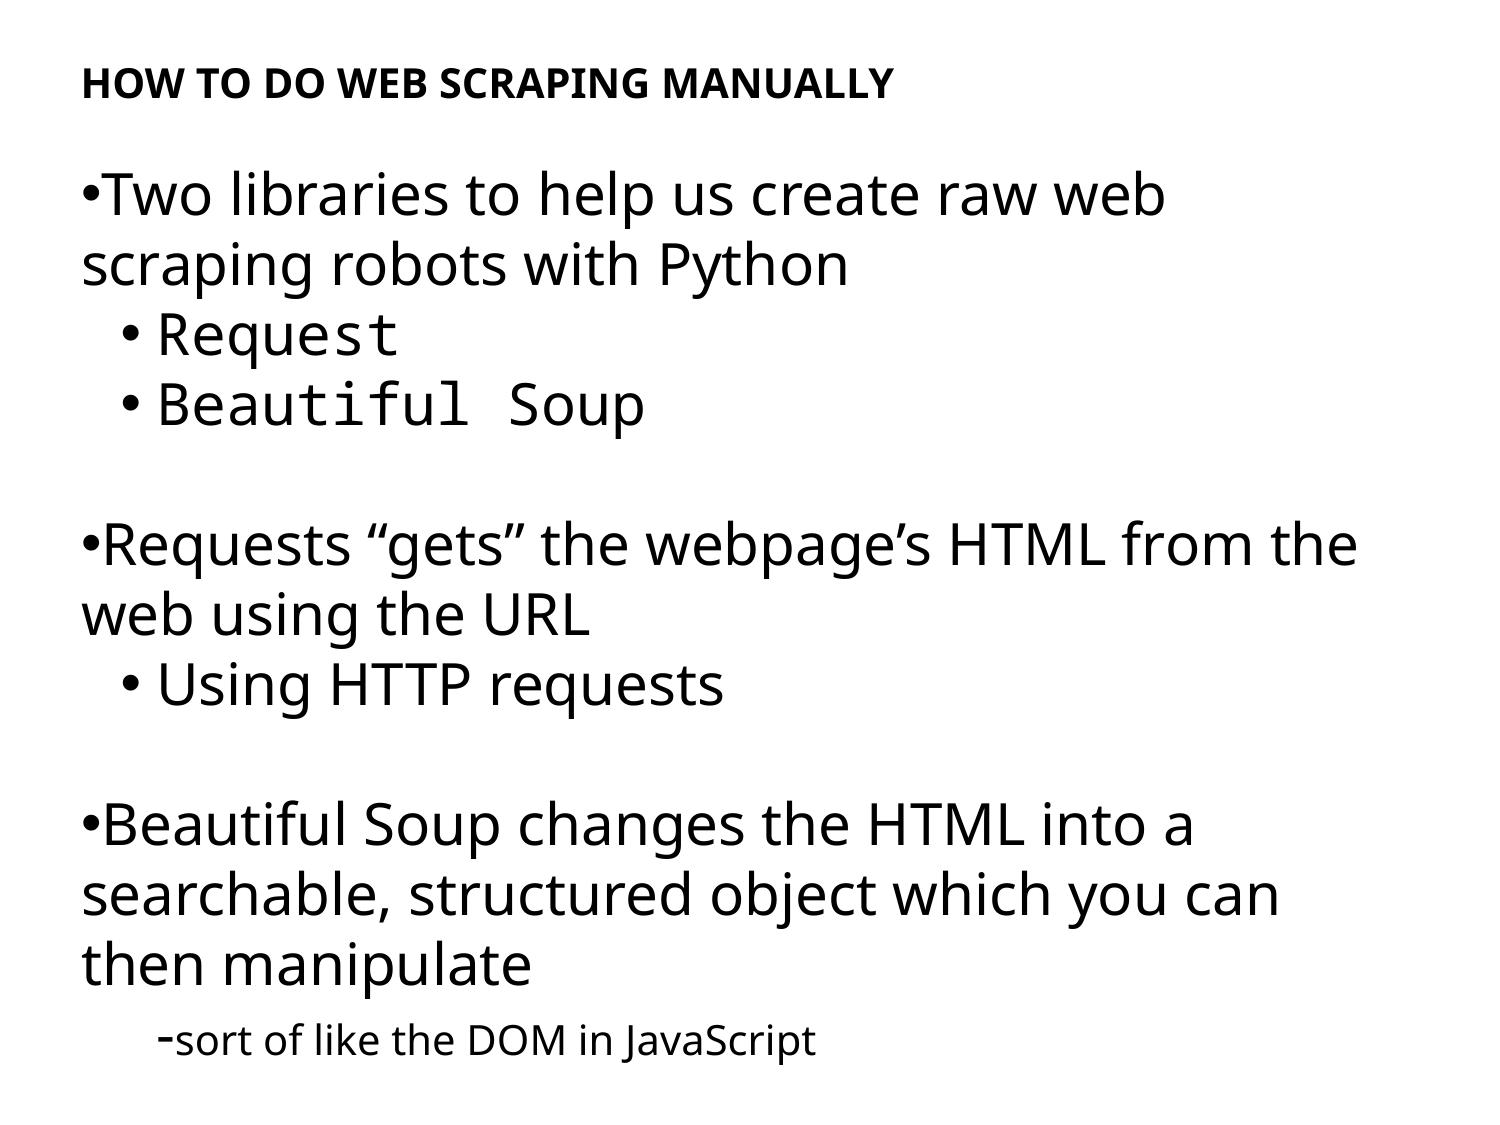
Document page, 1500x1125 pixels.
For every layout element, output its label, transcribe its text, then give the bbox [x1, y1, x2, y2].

list How to do web scraping manually [65, 50, 1208, 116]
text_box Two libraries to help us create raw web scraping robots with Python Request Beautiful Soup Requests “gets” the webpage’s HTML from the web using the URL Using HTTP requests Beautiful Soup changes the HTML into a searchable, structured object which you can then manipulate -sort of like the DOM in JavaScript [66, 149, 1417, 1088]
